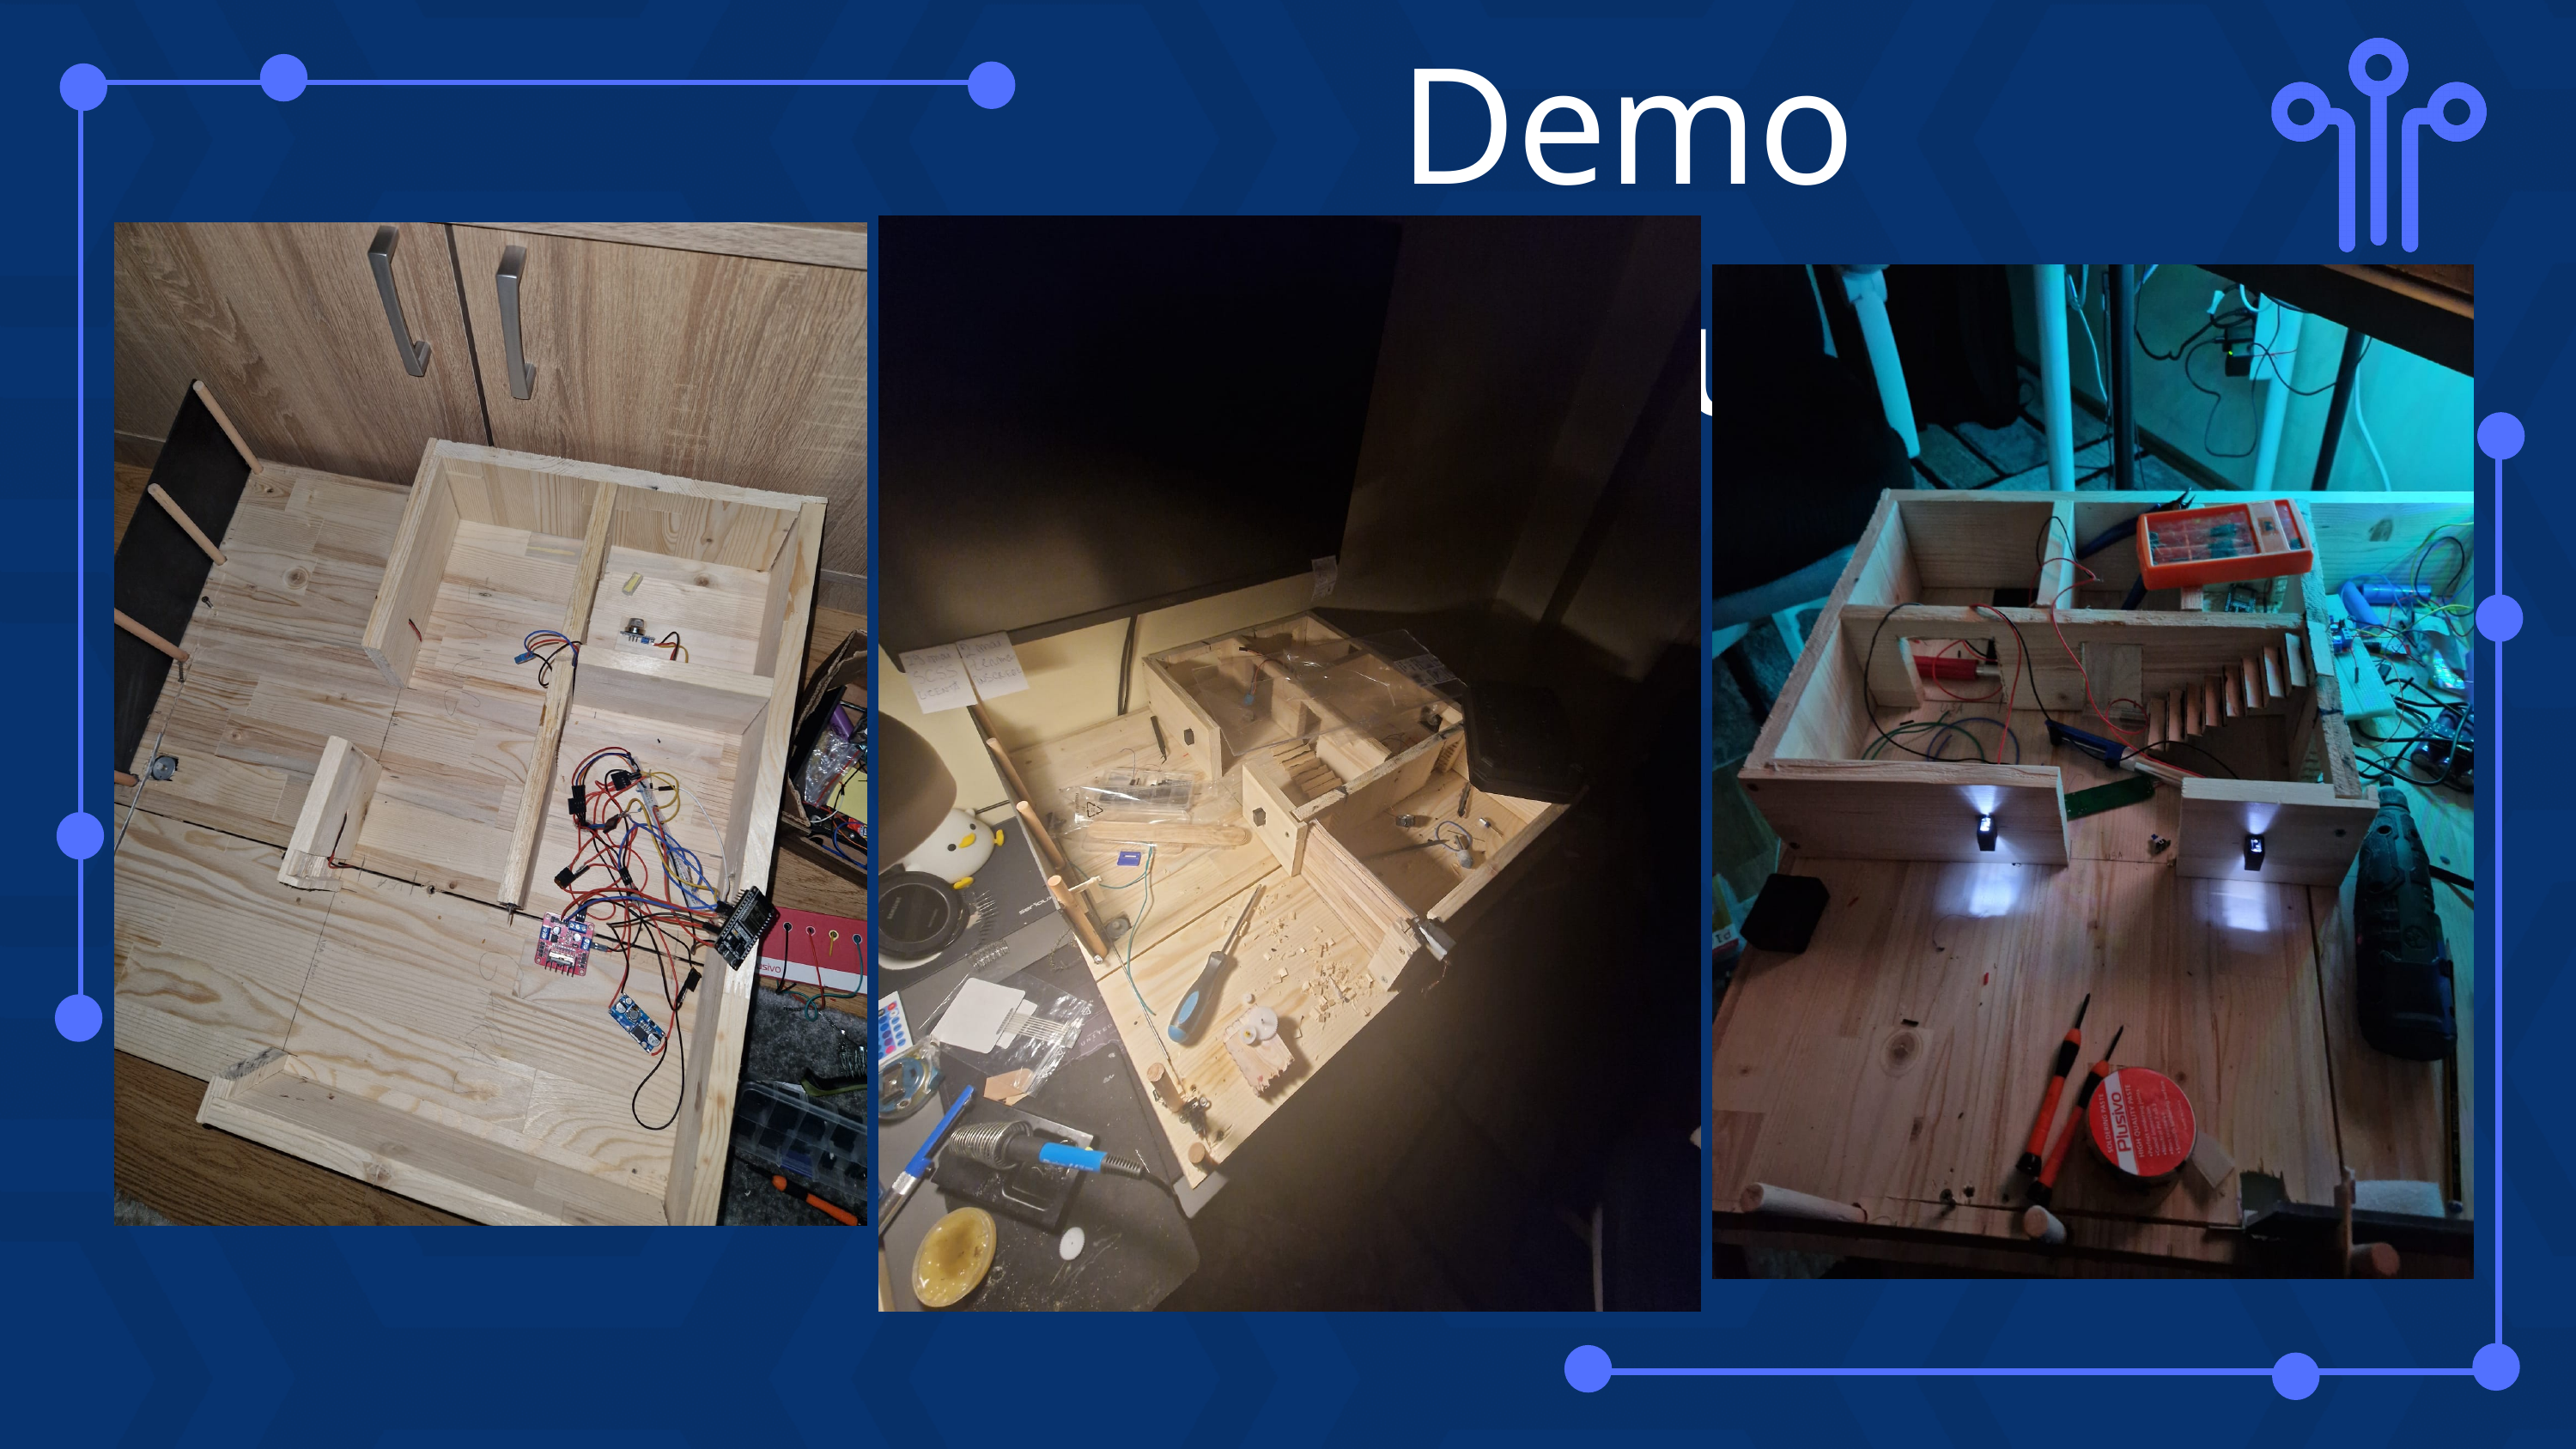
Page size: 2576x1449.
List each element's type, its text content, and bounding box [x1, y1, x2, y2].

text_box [59, 63, 108, 112]
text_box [259, 53, 308, 102]
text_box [54, 994, 103, 1042]
text_box Demo produs [1008, 0, 1856, 409]
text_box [967, 61, 1016, 110]
text_box [2271, 37, 2487, 252]
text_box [1564, 411, 2525, 1401]
picture [0, 0, 2576, 1449]
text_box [56, 811, 105, 860]
